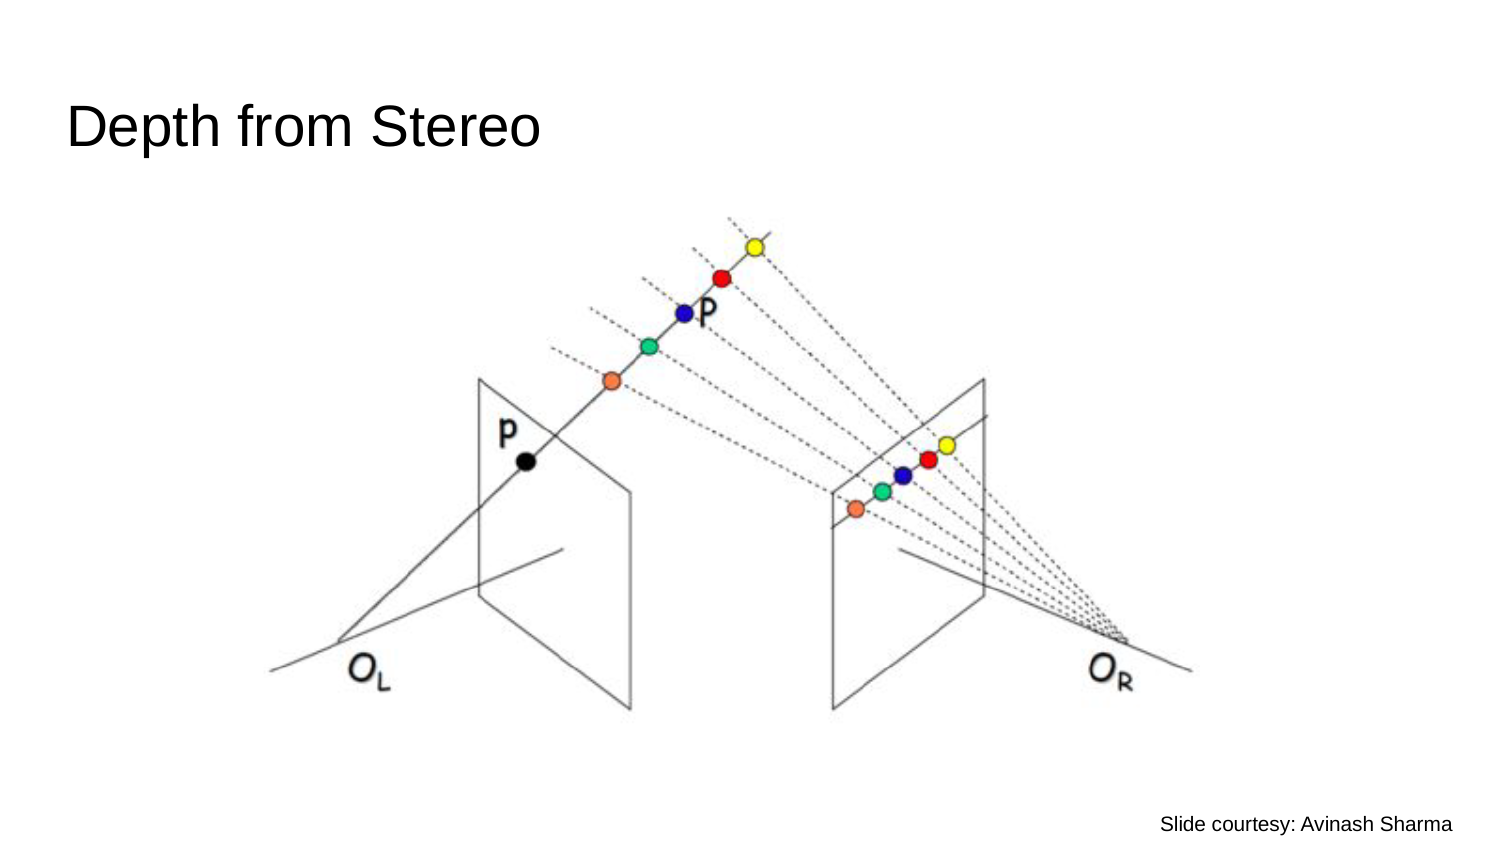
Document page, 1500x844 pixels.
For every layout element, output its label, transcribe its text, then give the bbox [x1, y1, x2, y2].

title Depth from Stereo [51, 72, 1449, 167]
text_box Slide courtesy: Avinash Sharma [1145, 797, 1484, 823]
picture [256, 191, 1244, 747]
